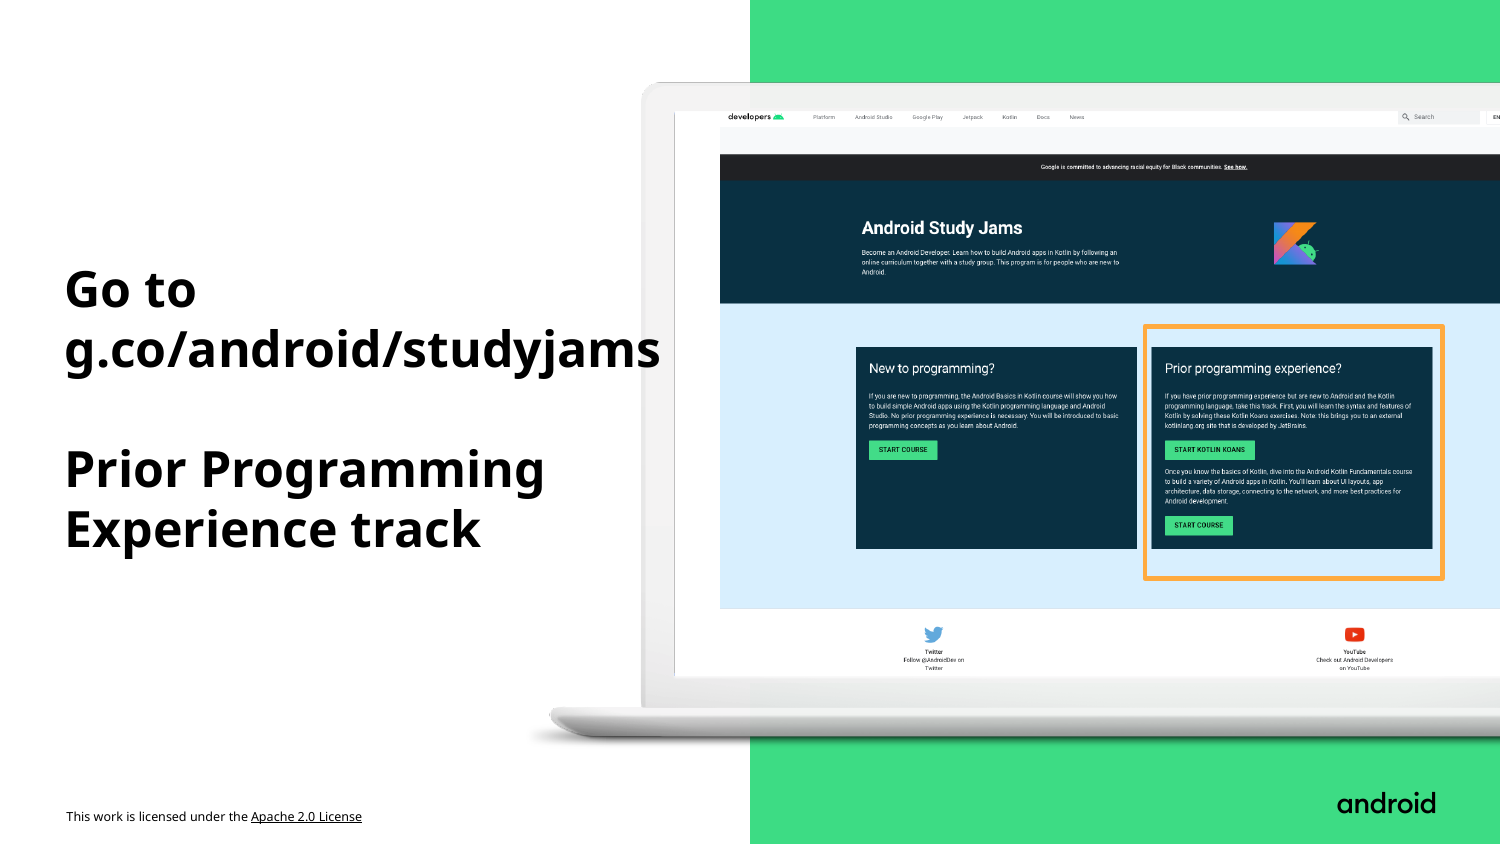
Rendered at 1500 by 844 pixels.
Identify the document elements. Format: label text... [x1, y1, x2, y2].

picture [446, 4, 1500, 844]
title Go to g.co/android/studyjams Prior Programming Experience track [49, 242, 441, 363]
